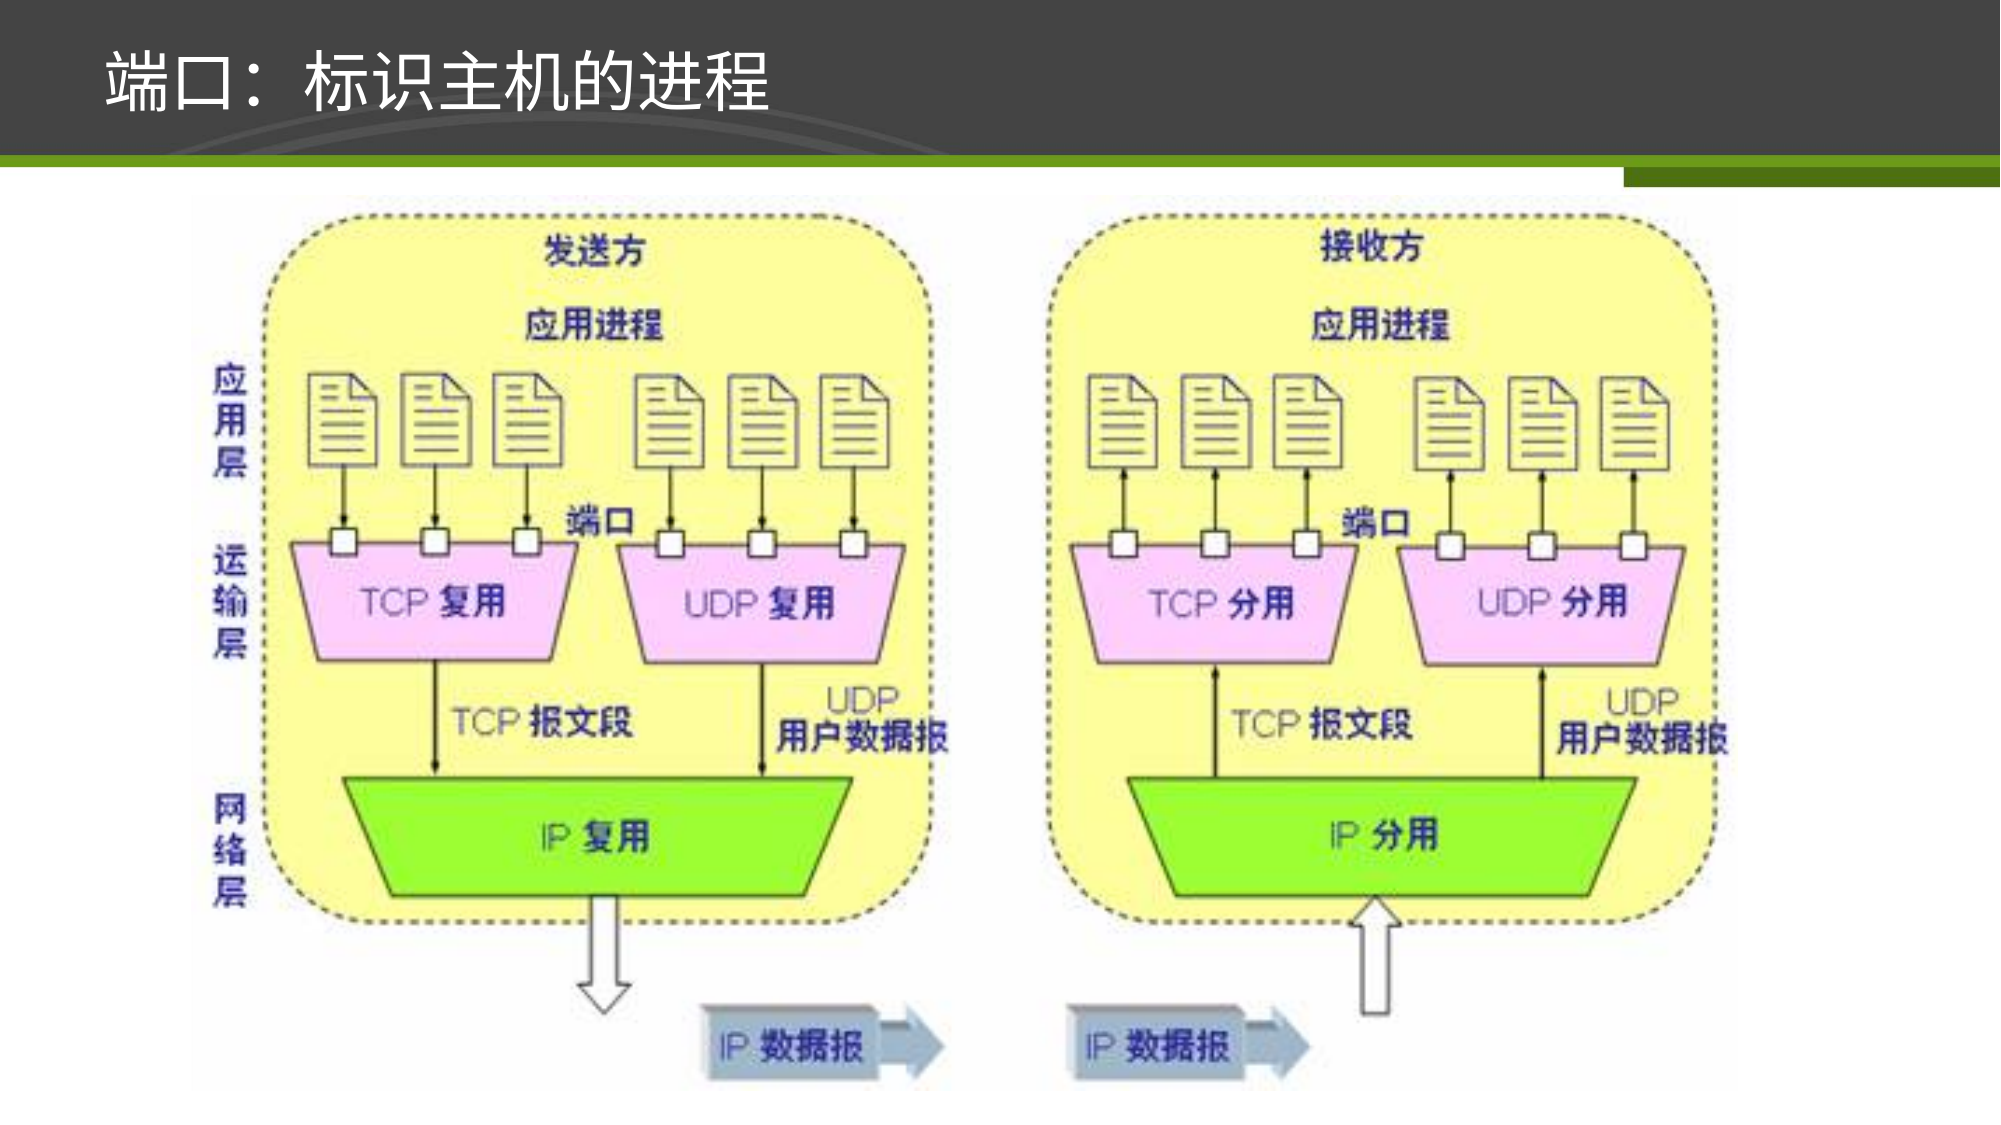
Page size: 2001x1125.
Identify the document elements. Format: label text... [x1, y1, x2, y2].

picture [0, 0, 2000, 1125]
list 端口：标识主机的进程 [88, 31, 1841, 133]
